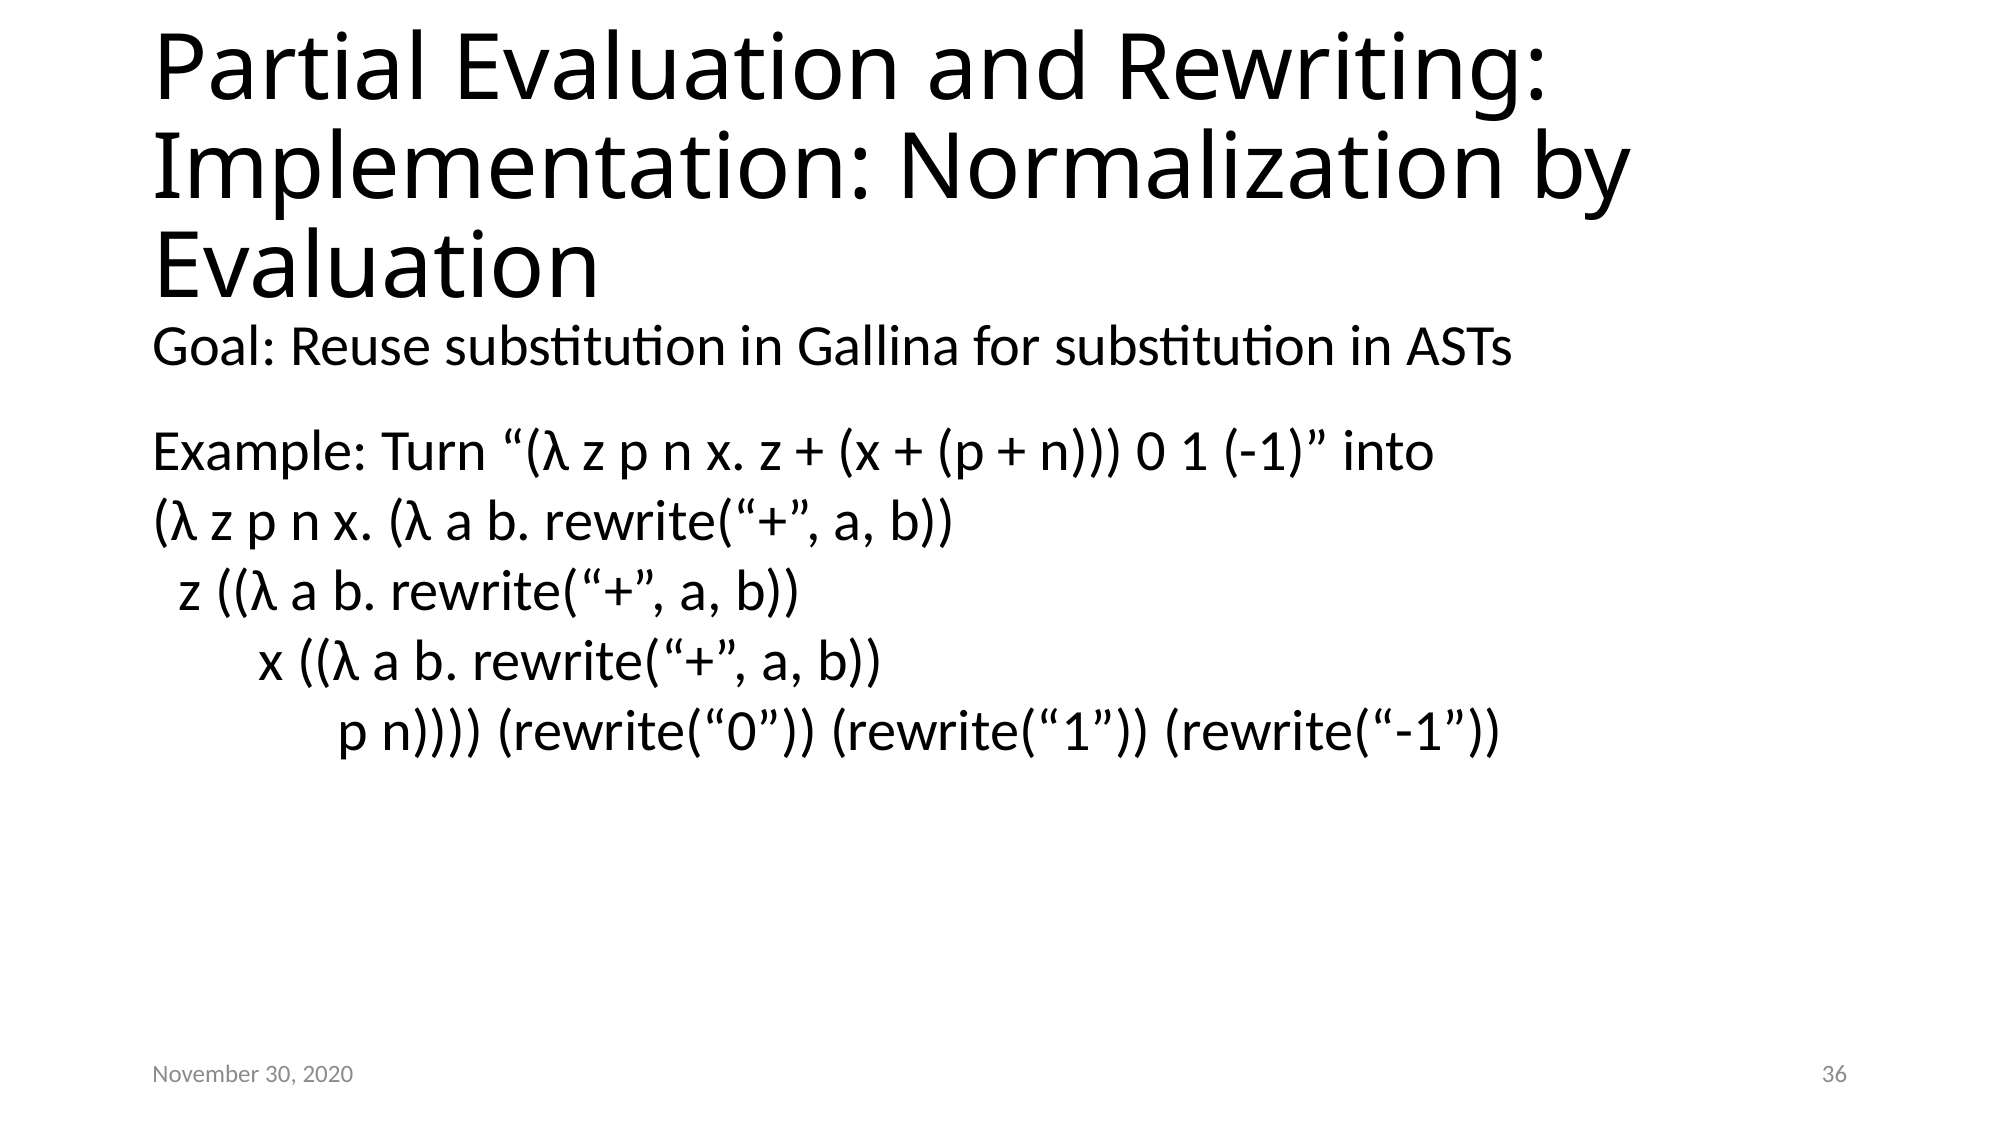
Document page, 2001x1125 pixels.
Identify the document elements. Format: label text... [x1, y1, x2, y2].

slide_number 36 [1412, 1042, 1863, 1103]
list Goal: Reuse substitution in Gallina for substitution in ASTs Example: Turn “(λ z p n x. z + (x + (p + n))) 0 1 (-1)” into (λ z p n x. (λ a b. rewrite(“+”, a, b)) z ((λ a b. rewrite(“+”, a, b)) x ((λ a b. rewrite(“+”, a, b)) p n)))) (rewrite(“0”)) (rewrite(“1”)) (rewrite(“-1”)) [137, 299, 1863, 1014]
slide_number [137, 1042, 588, 1103]
title Partial Evaluation and Rewriting: Implementation: Normalization by Evaluation [137, 59, 1863, 278]
